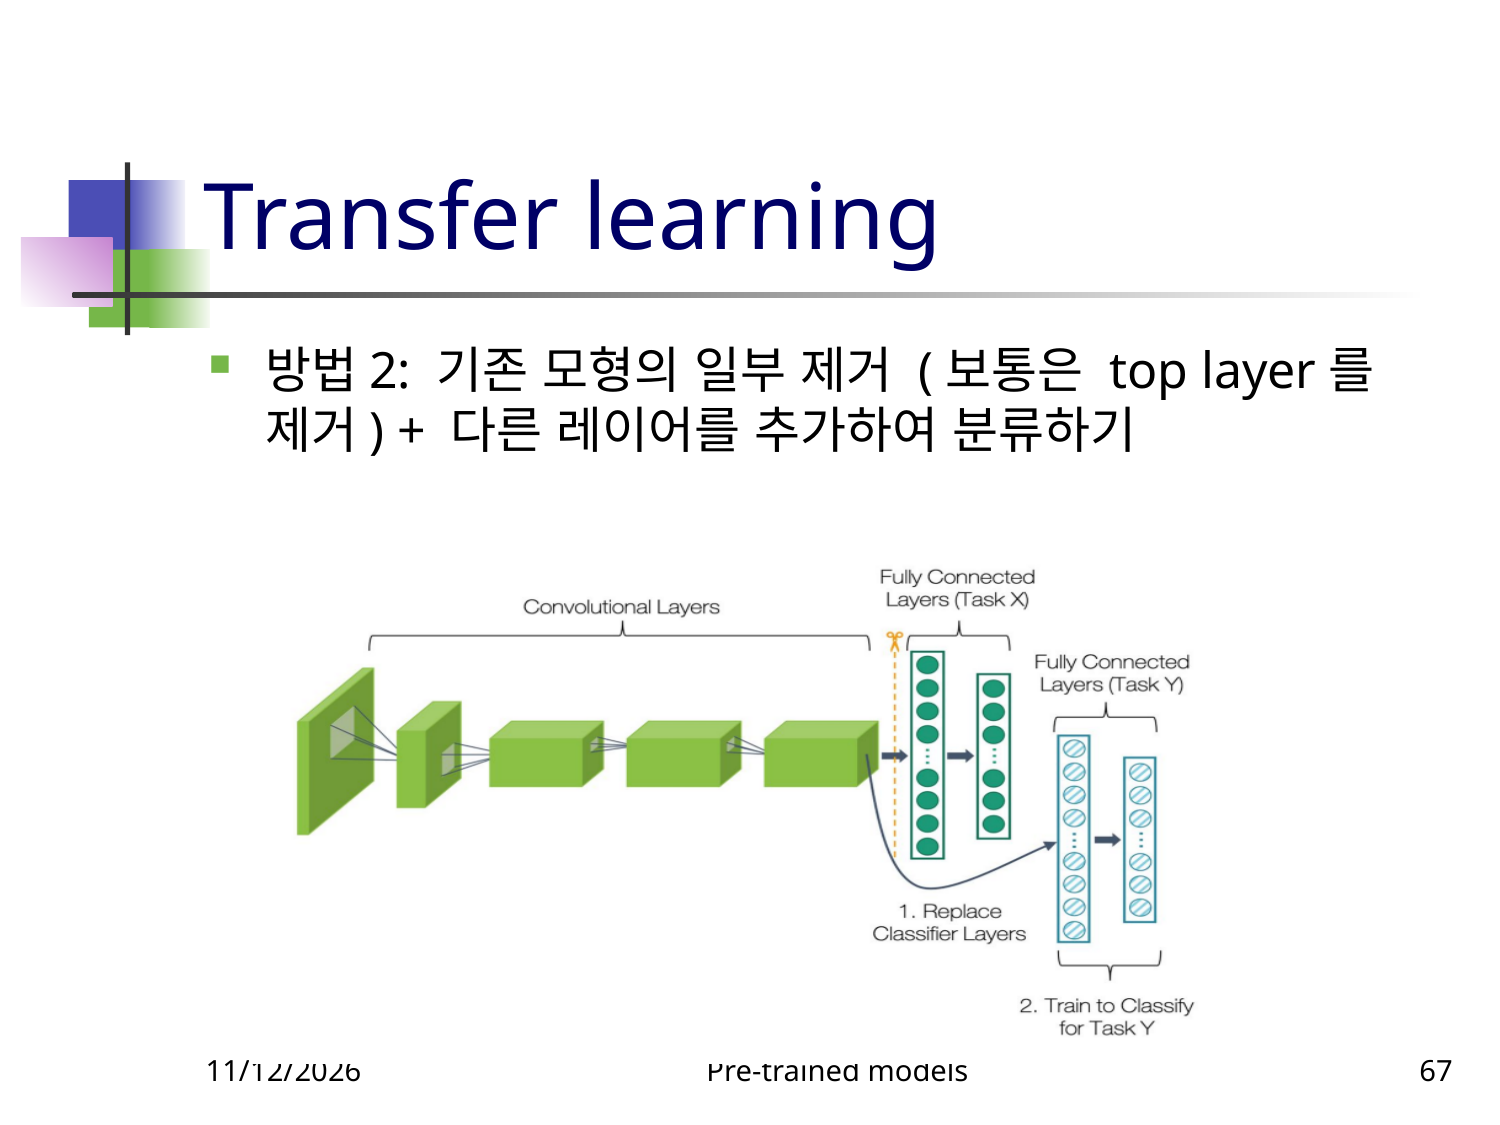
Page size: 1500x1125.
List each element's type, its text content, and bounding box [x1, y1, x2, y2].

title Transfer learning [188, 35, 1468, 275]
picture [249, 517, 1251, 1064]
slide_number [190, 1024, 504, 1100]
list 방법2: 기존 모형의 일부 제거 (보통은 top layer를 제거) + 다른 레이어를 추가하여 분류하기 [193, 331, 1469, 1006]
slide_number 67 [1155, 1024, 1468, 1100]
footer Pre-trained models [600, 1073, 1075, 1100]
